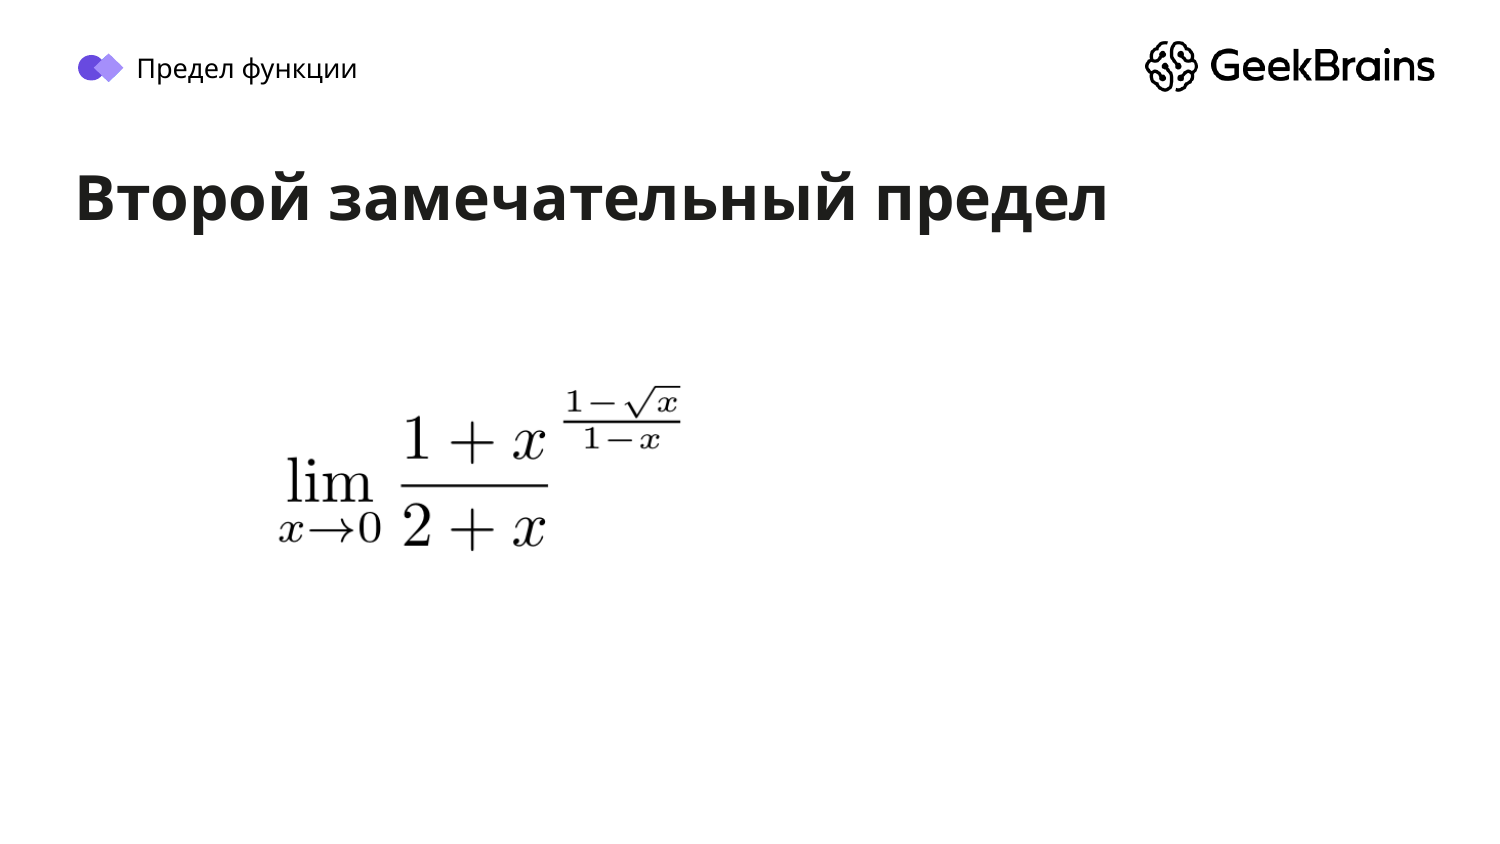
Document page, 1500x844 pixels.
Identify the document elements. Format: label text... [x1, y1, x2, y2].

picture [1145, 39, 1435, 93]
text_box [78, 54, 102, 81]
text_box [93, 53, 124, 82]
text_box Второй замечательный предел [74, 168, 1215, 220]
picture [214, 305, 703, 600]
title Предел функции [134, 39, 812, 83]
